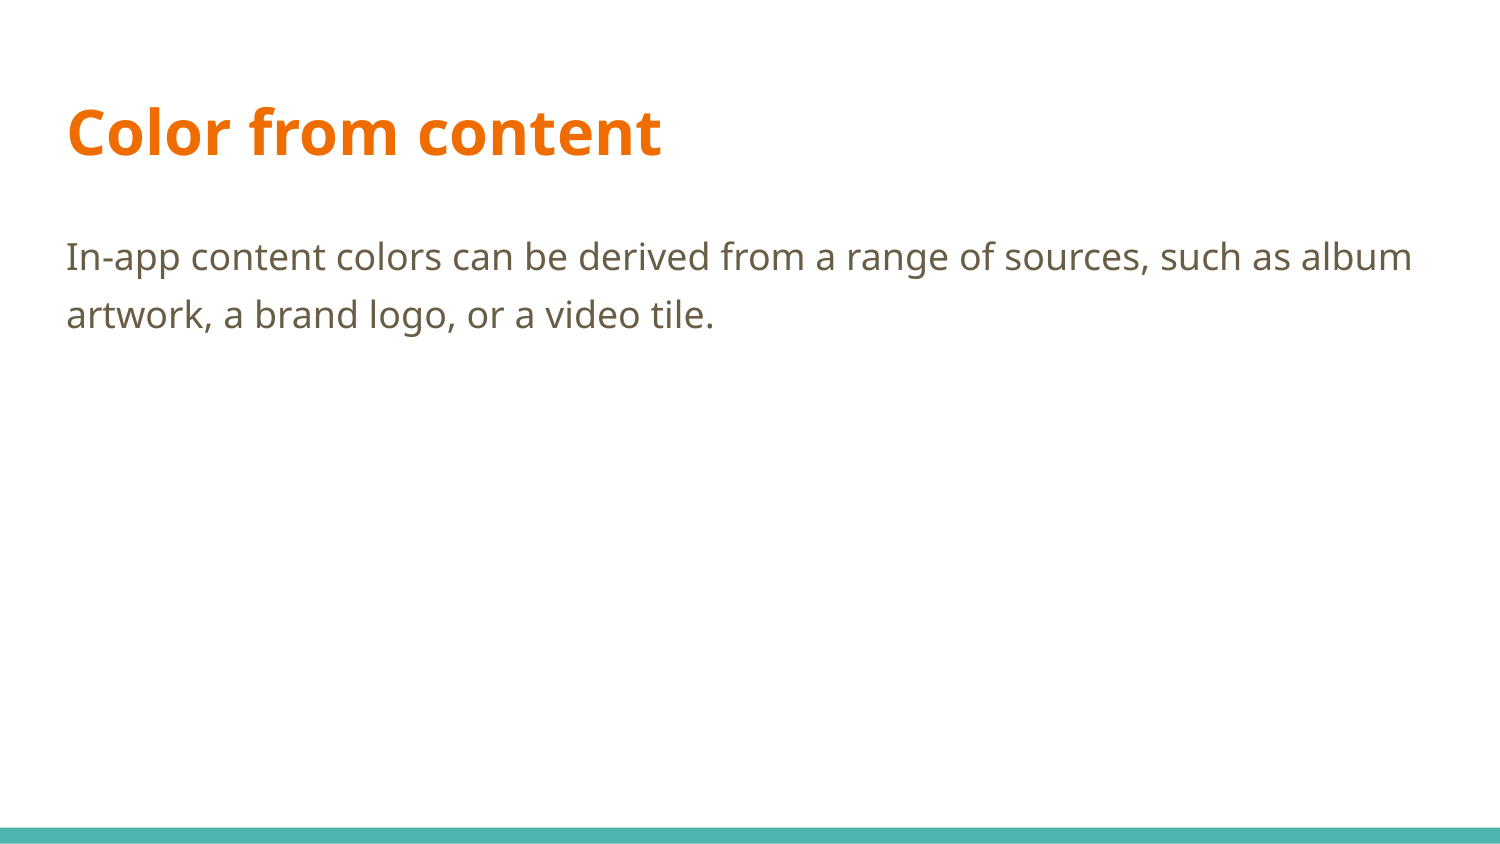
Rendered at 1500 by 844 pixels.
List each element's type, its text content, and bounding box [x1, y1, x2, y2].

title Color from content [51, 72, 1449, 189]
list In-app content colors can be derived from a range of sources, such as album artwork, a brand logo, or a video tile. [51, 207, 1449, 750]
